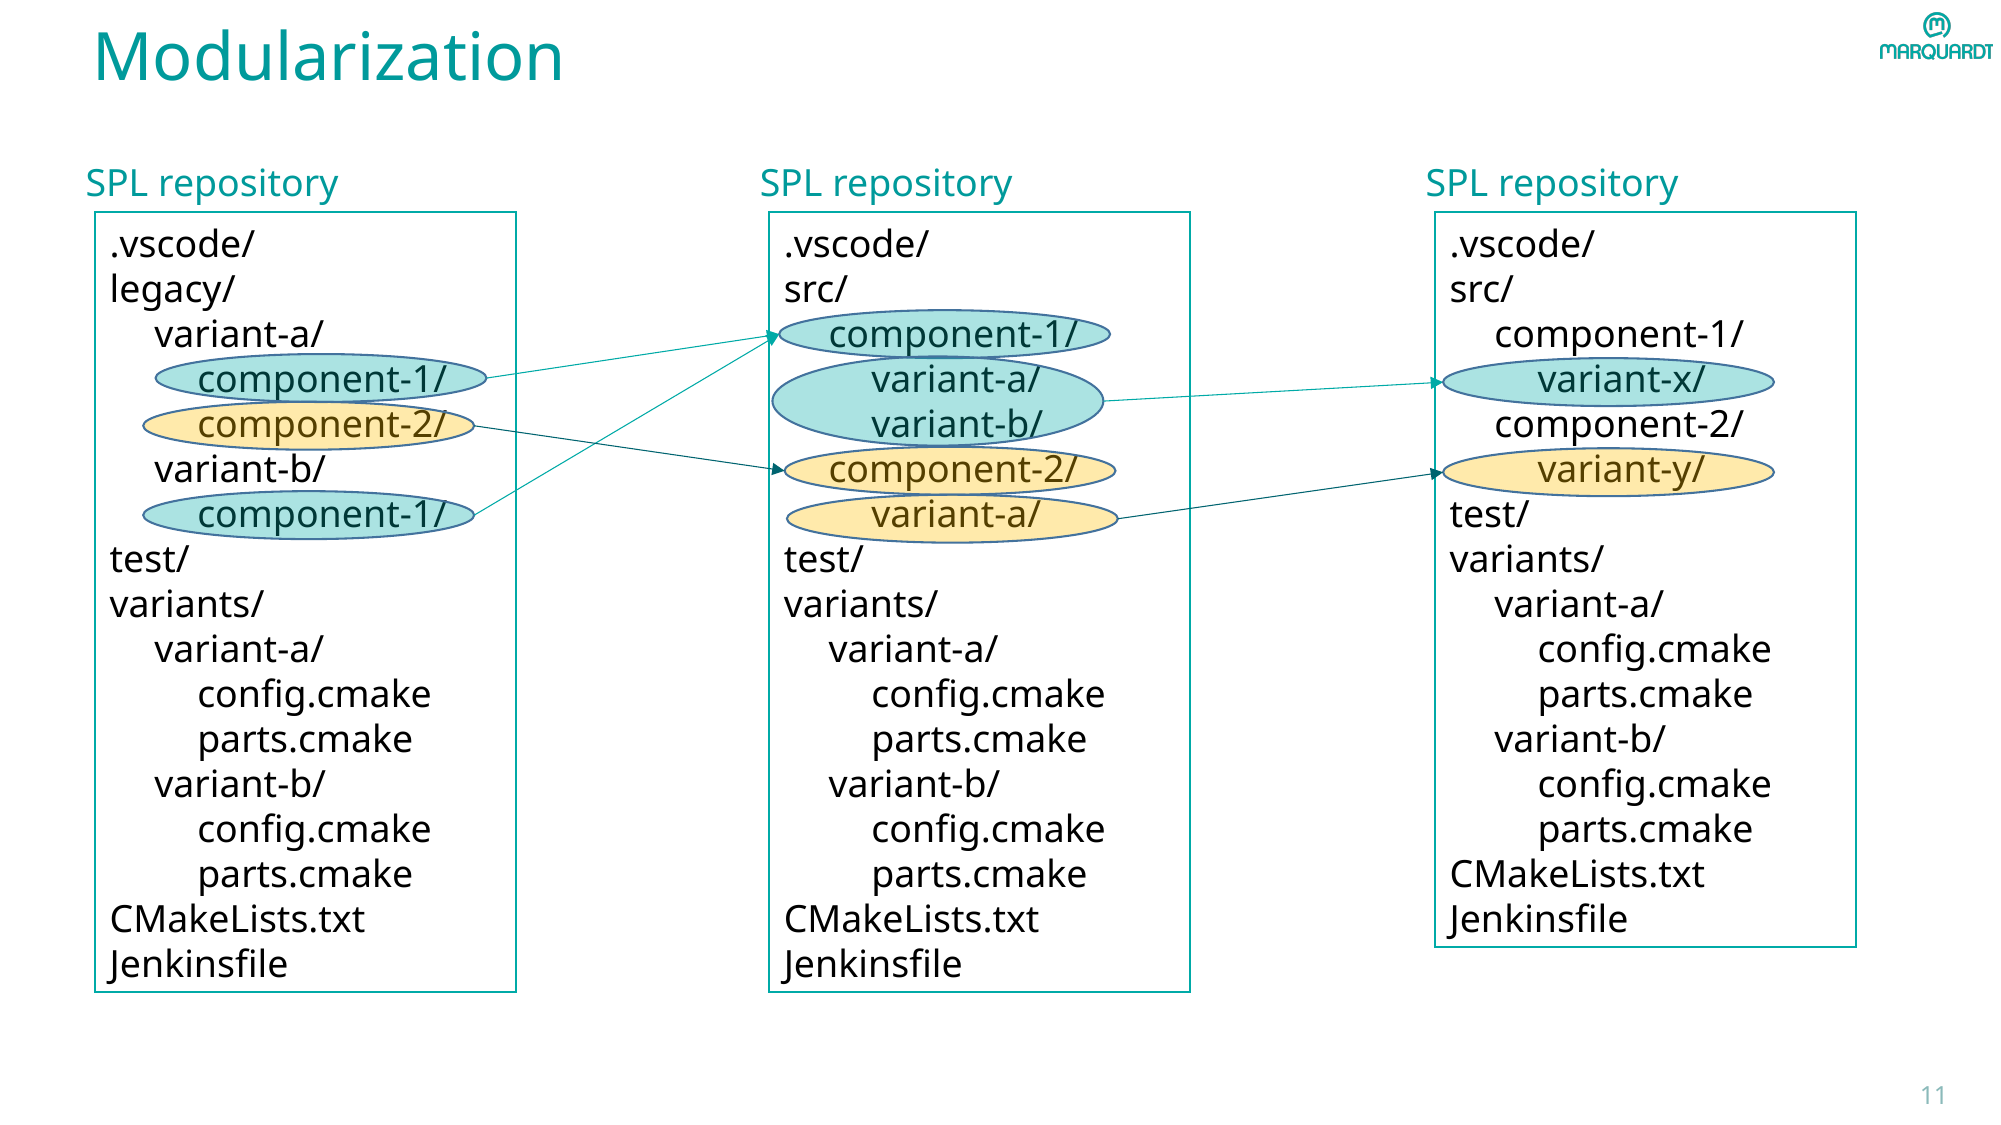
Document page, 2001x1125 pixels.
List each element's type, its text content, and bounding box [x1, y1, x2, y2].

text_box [143, 310, 1116, 540]
slide_number 11 [1904, 1065, 1969, 1125]
text_box SPL repository [70, 151, 354, 212]
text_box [772, 356, 1774, 543]
text_box .vscode/ src/ component-1/ variant-x/ component-2/ variant-y/ test/ variants/ variant-a/ config.cmake parts.cmake variant-b/ config.cmake parts.cmake CMakeLists.txt Jenkinsfile [1434, 211, 1857, 948]
text_box .vscode/ legacy/ variant-a/ component-1/ component-2/ variant-b/ component-1/ test/ variants/ variant-a/ config.cmake parts.cmake variant-b/ config.cmake parts.cmake CMakeLists.txt Jenkinsfile [94, 211, 517, 993]
text_box .vscode/ src/ component-1/ variant-a/ variant-b/ component-2/ variant-a/ test/ variants/ variant-a/ config.cmake parts.cmake variant-b/ config.cmake parts.cmake CMakeLists.txt Jenkinsfile [768, 540, 1191, 993]
text_box .vscode/ src/ component-1/ variant-a/ variant-b/ component-2/ variant-a/ test/ variants/ variant-a/ config.cmake parts.cmake variant-b/ config.cmake parts.cmake CMakeLists.txt Jenkinsfile [768, 211, 1191, 356]
text_box SPL repository [745, 151, 1028, 212]
title Modularization [77, 0, 1803, 119]
text_box SPL repository [1410, 151, 1694, 212]
